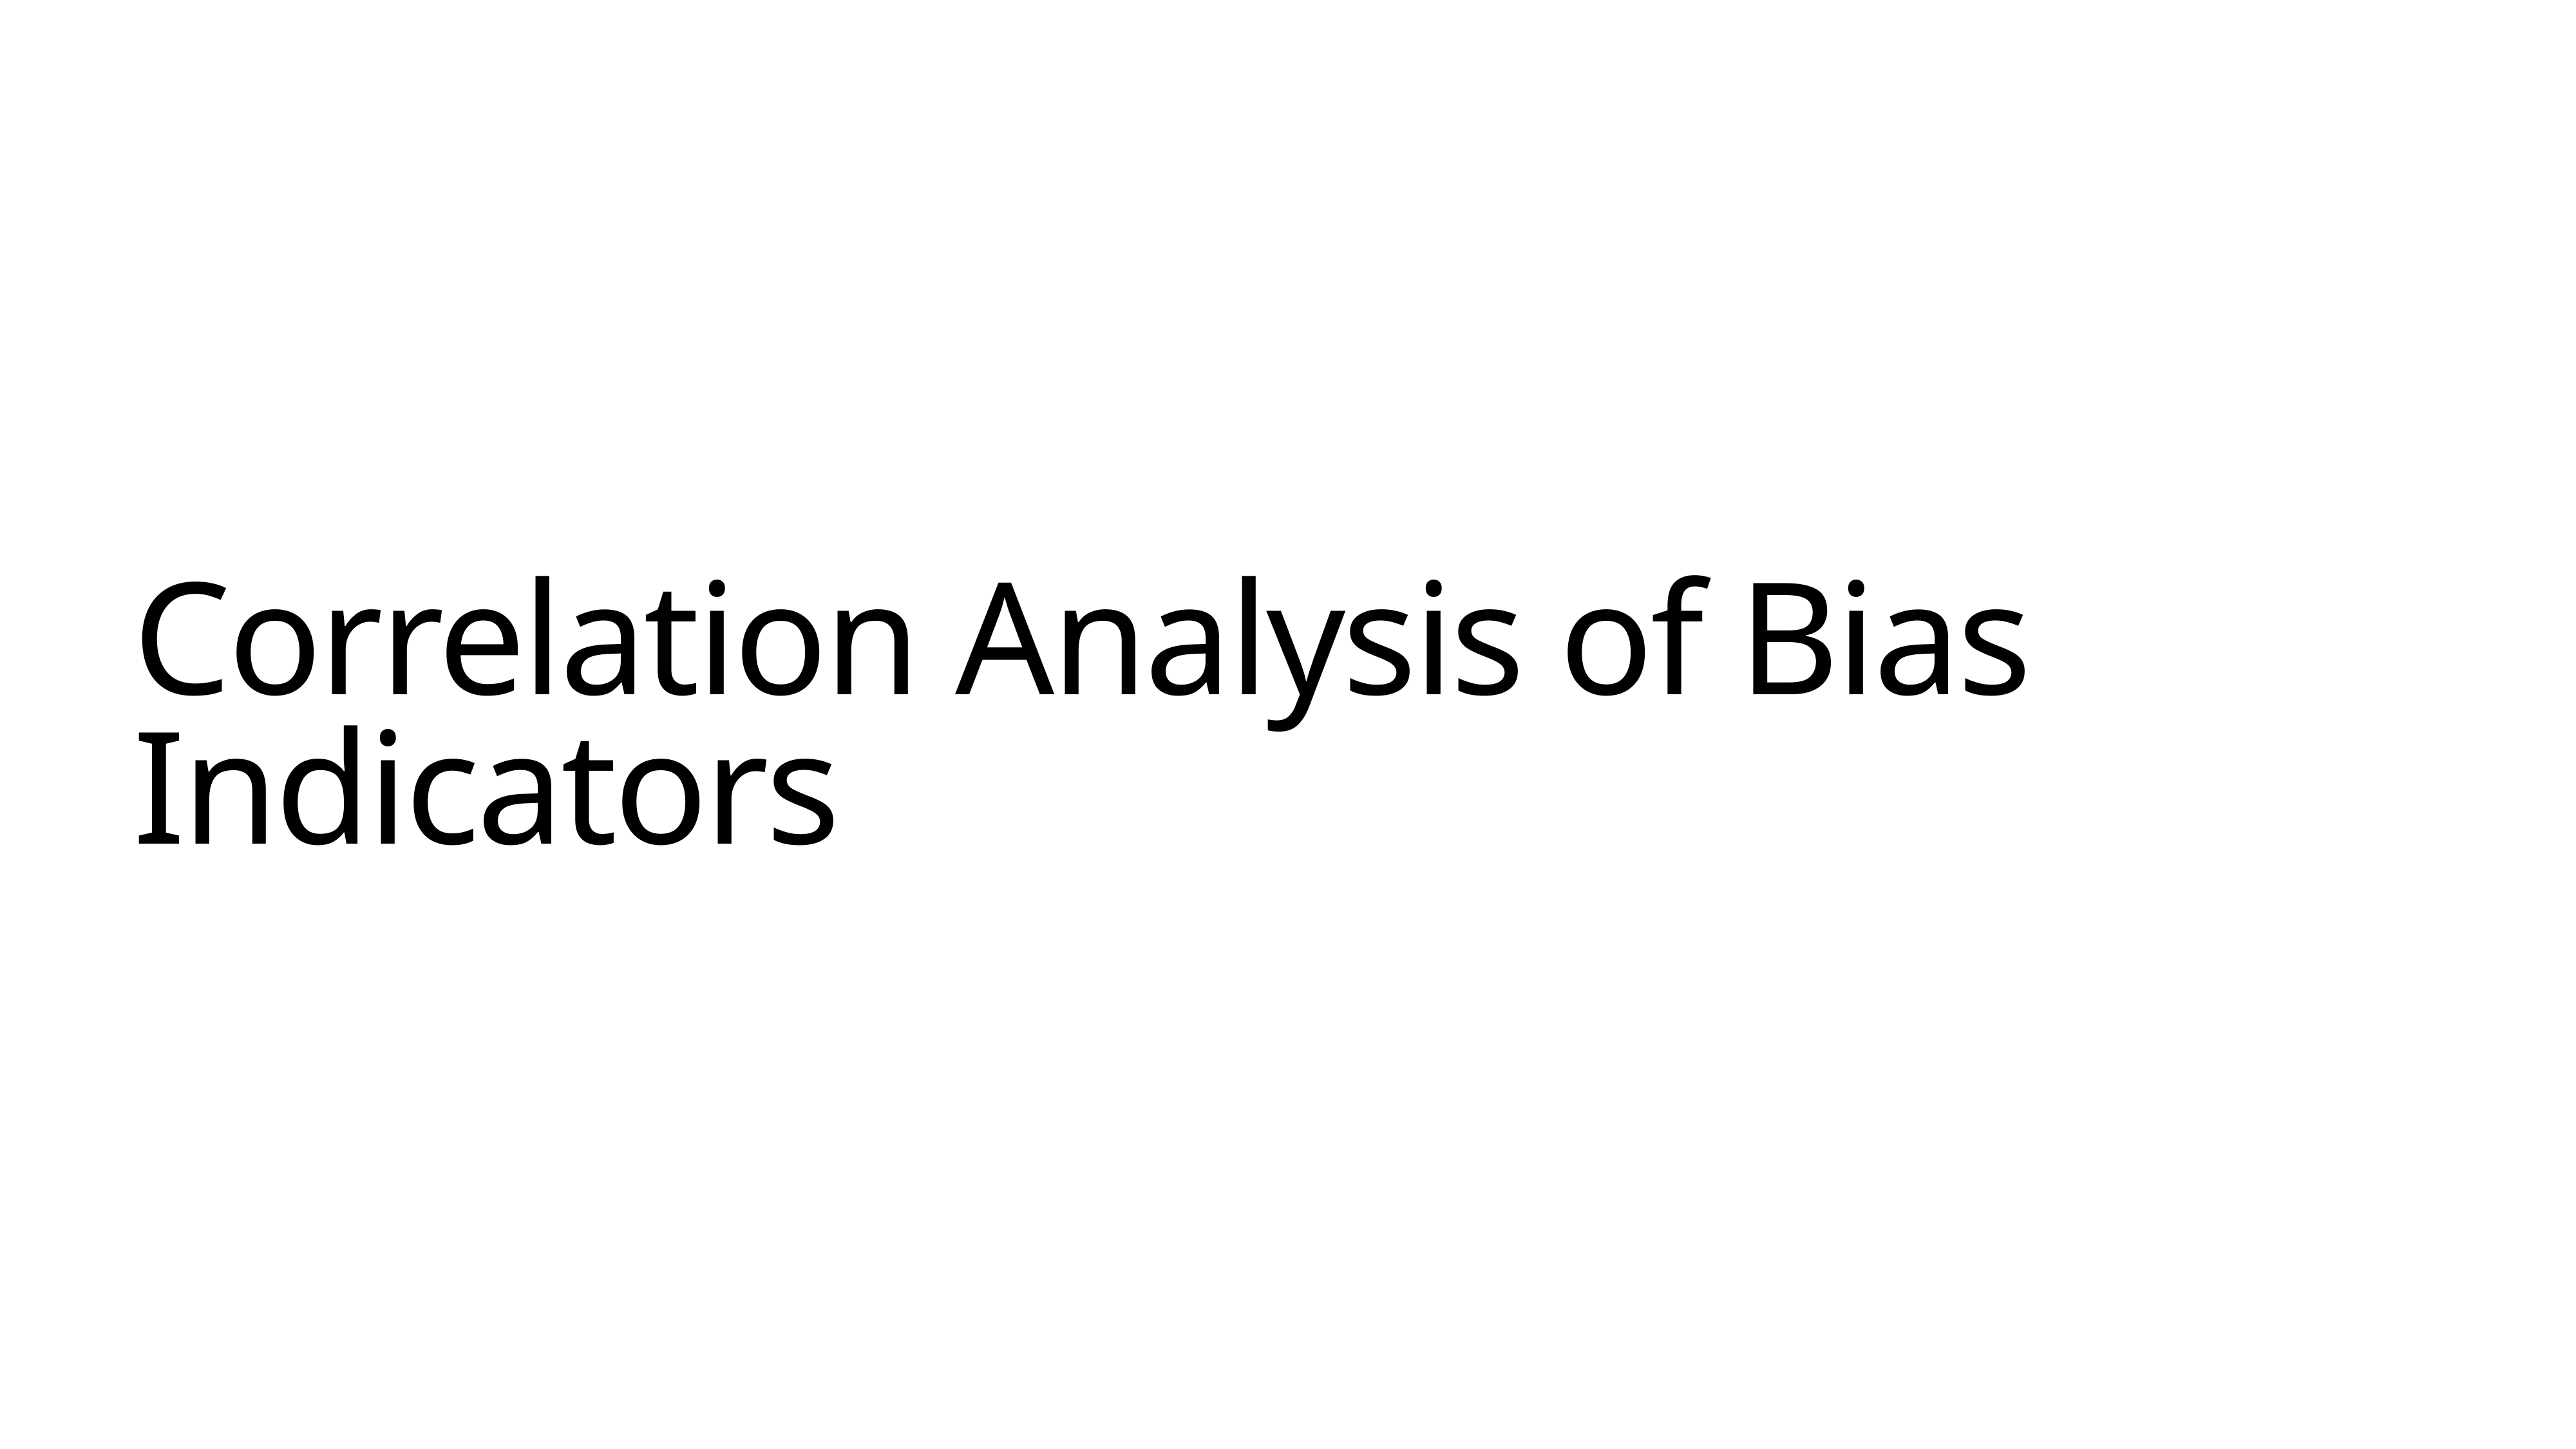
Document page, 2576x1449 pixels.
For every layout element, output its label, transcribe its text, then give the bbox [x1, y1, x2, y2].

title Correlation Analysis of Bias Indicators [127, 478, 2449, 971]
